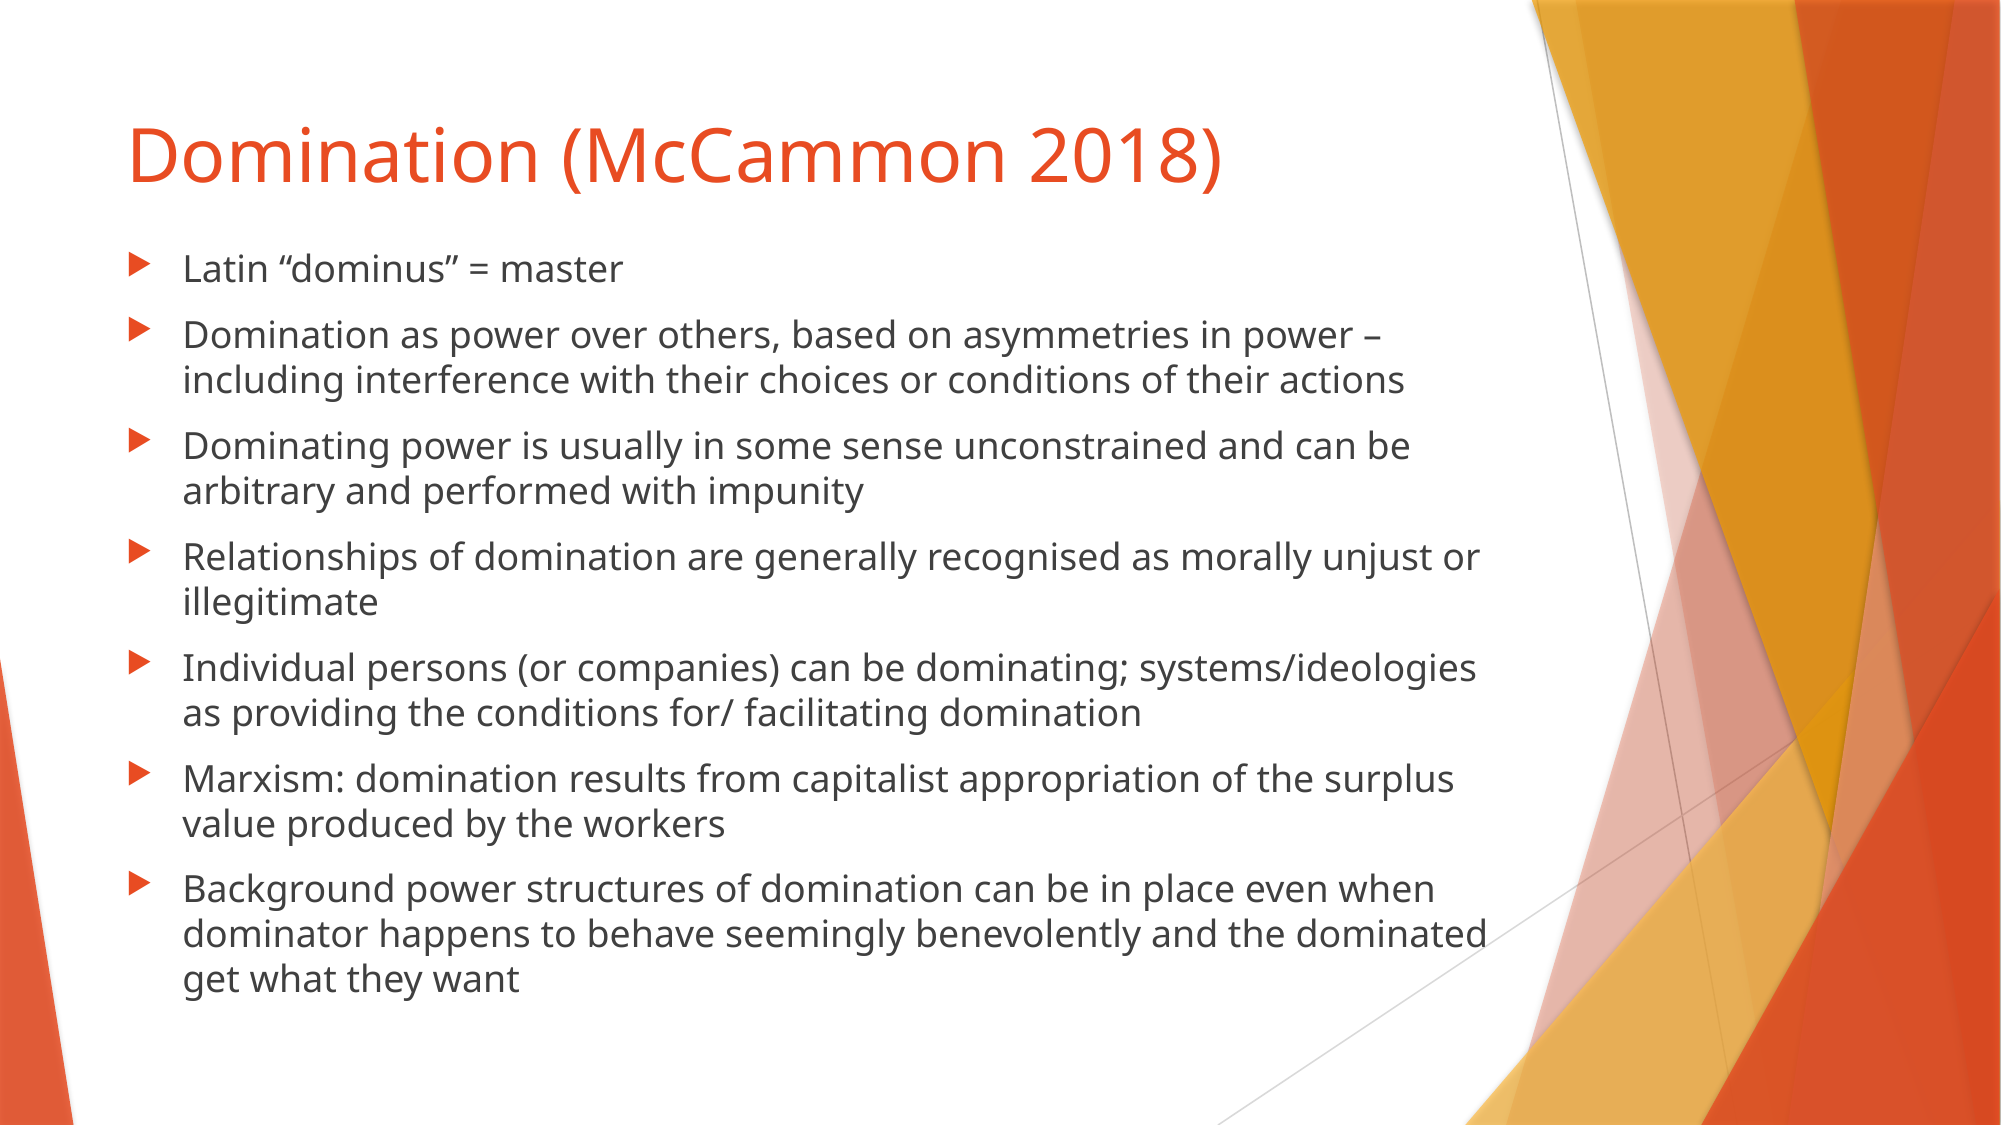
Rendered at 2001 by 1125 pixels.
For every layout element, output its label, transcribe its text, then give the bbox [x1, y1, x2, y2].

title Domination (McCammon 2018) [111, 99, 1522, 237]
list Latin “dominus” = master Domination as power over others, based on asymmetries in power – including interference with their choices or conditions of their actions Dominating power is usually in some sense unconstrained and can be arbitrary and performed with impunity Relationships of domination are generally recognised as morally unjust or illegitimate Individual persons (or companies) can be dominating; systems/ideologies as providing the conditions for/ facilitating domination Marxism: domination results from capitalist appropriation of the surplus value produced by the workers Background power structures of domination can be in place even when dominator happens to behave seemingly benevolently and the dominated get what they want [111, 237, 1522, 1061]
